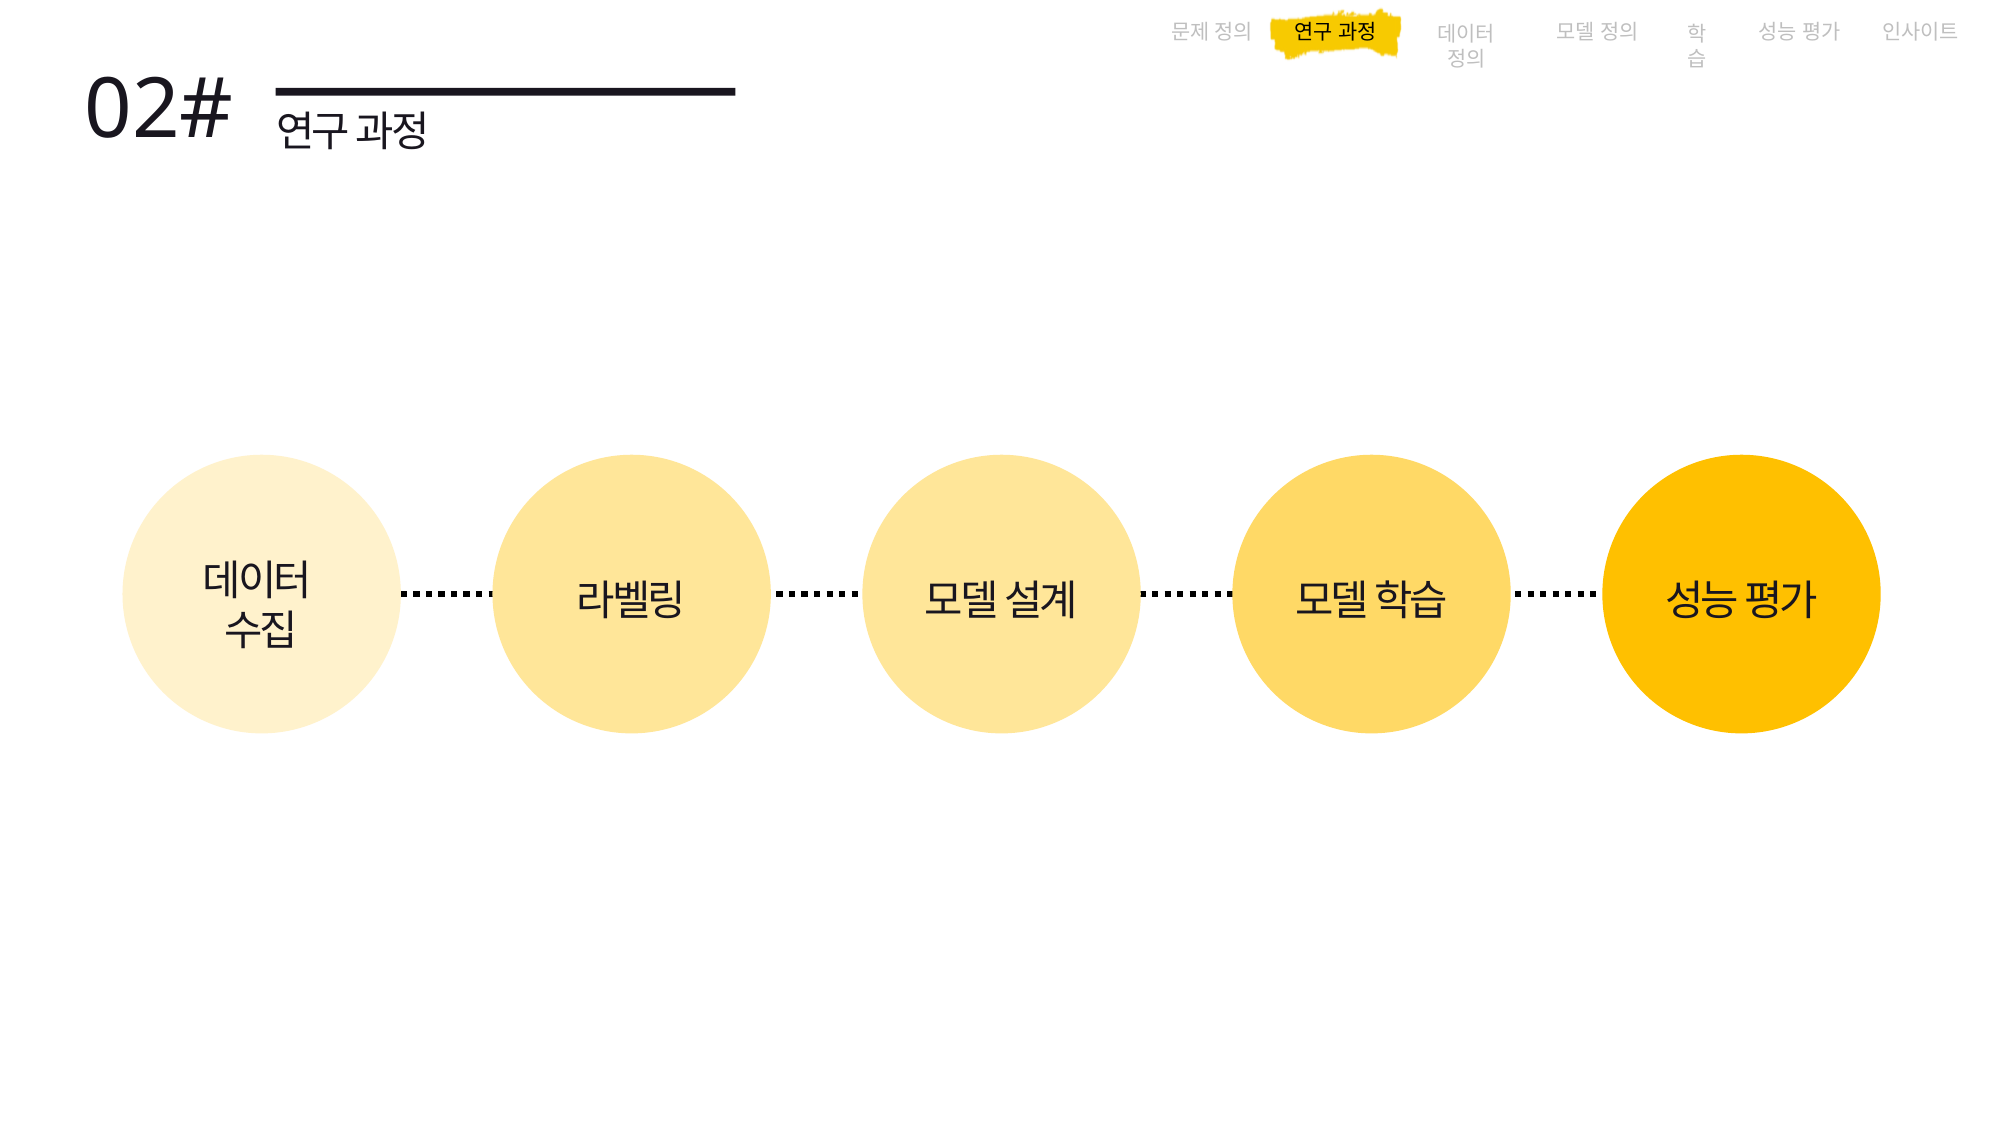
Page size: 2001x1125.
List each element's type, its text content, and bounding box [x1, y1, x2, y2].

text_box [122, 454, 1881, 734]
text_box 연구 과정 [261, 97, 722, 162]
text_box 02# [70, 46, 249, 161]
picture [1251, 0, 1420, 99]
text_box 인사이트 [1863, 5, 1978, 56]
text_box [275, 87, 737, 97]
text_box 데이터 정의 [1420, 5, 1531, 86]
text_box 성능 평가 [1739, 5, 1860, 56]
text_box 문제 정의 [1154, 5, 1251, 56]
text_box 학습 [1663, 5, 1730, 86]
text_box 모델 정의 [1540, 5, 1655, 56]
